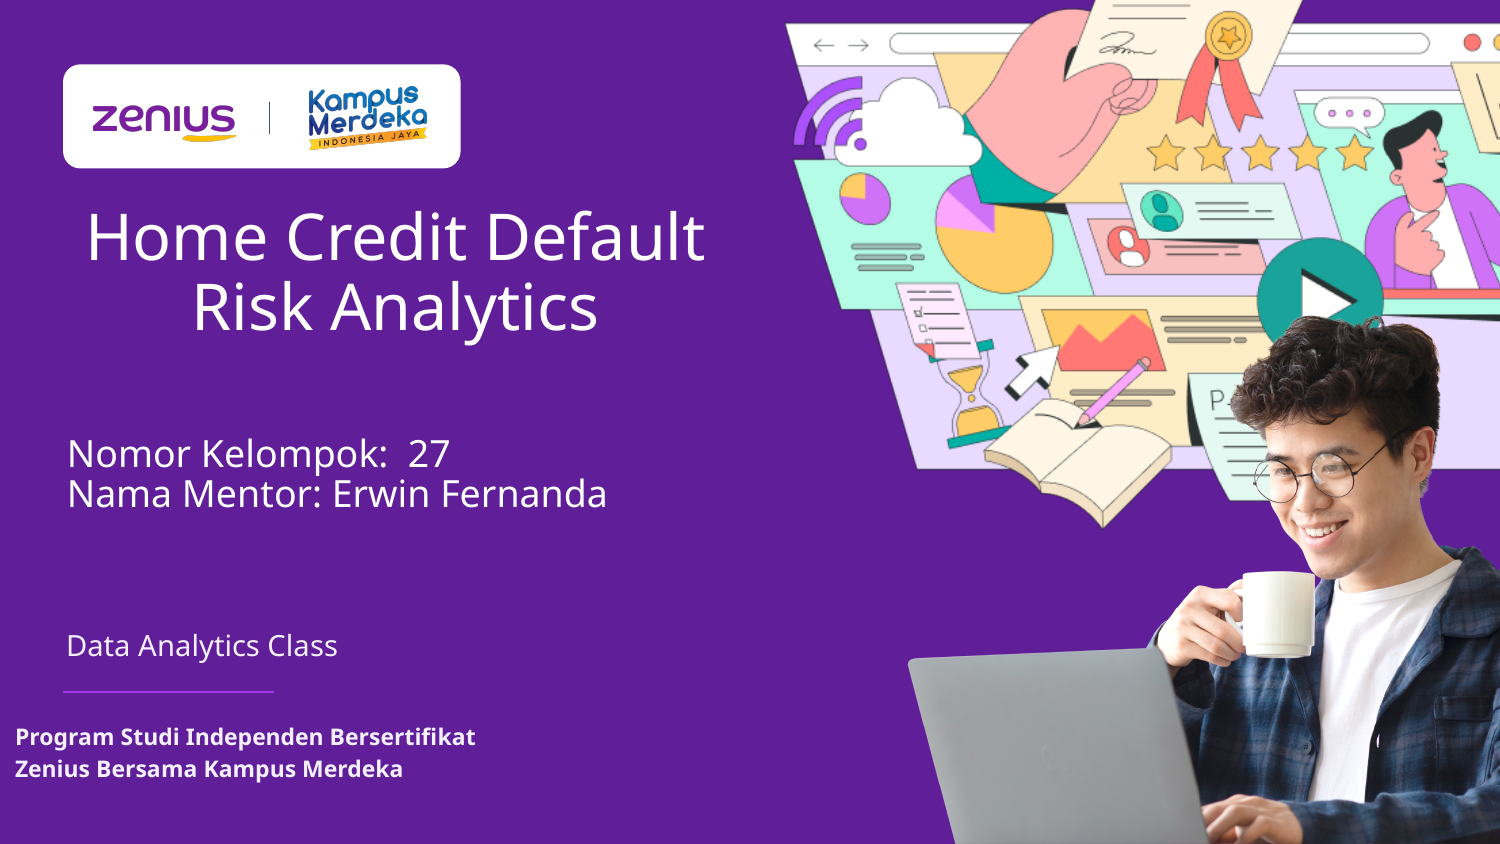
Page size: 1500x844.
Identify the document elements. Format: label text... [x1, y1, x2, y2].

title Home Credit Default Risk Analytics [51, 198, 741, 351]
subtitle Program Studi Independen Bersertifikat Zenius Bersama Kampus Merdeka [0, 702, 530, 798]
picture [772, 0, 1500, 844]
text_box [62, 64, 461, 169]
subtitle Data Analytics Class [51, 581, 809, 678]
subtitle Nomor Kelompok: 27 Nama Mentor: Erwin Fernanda [51, 394, 810, 556]
